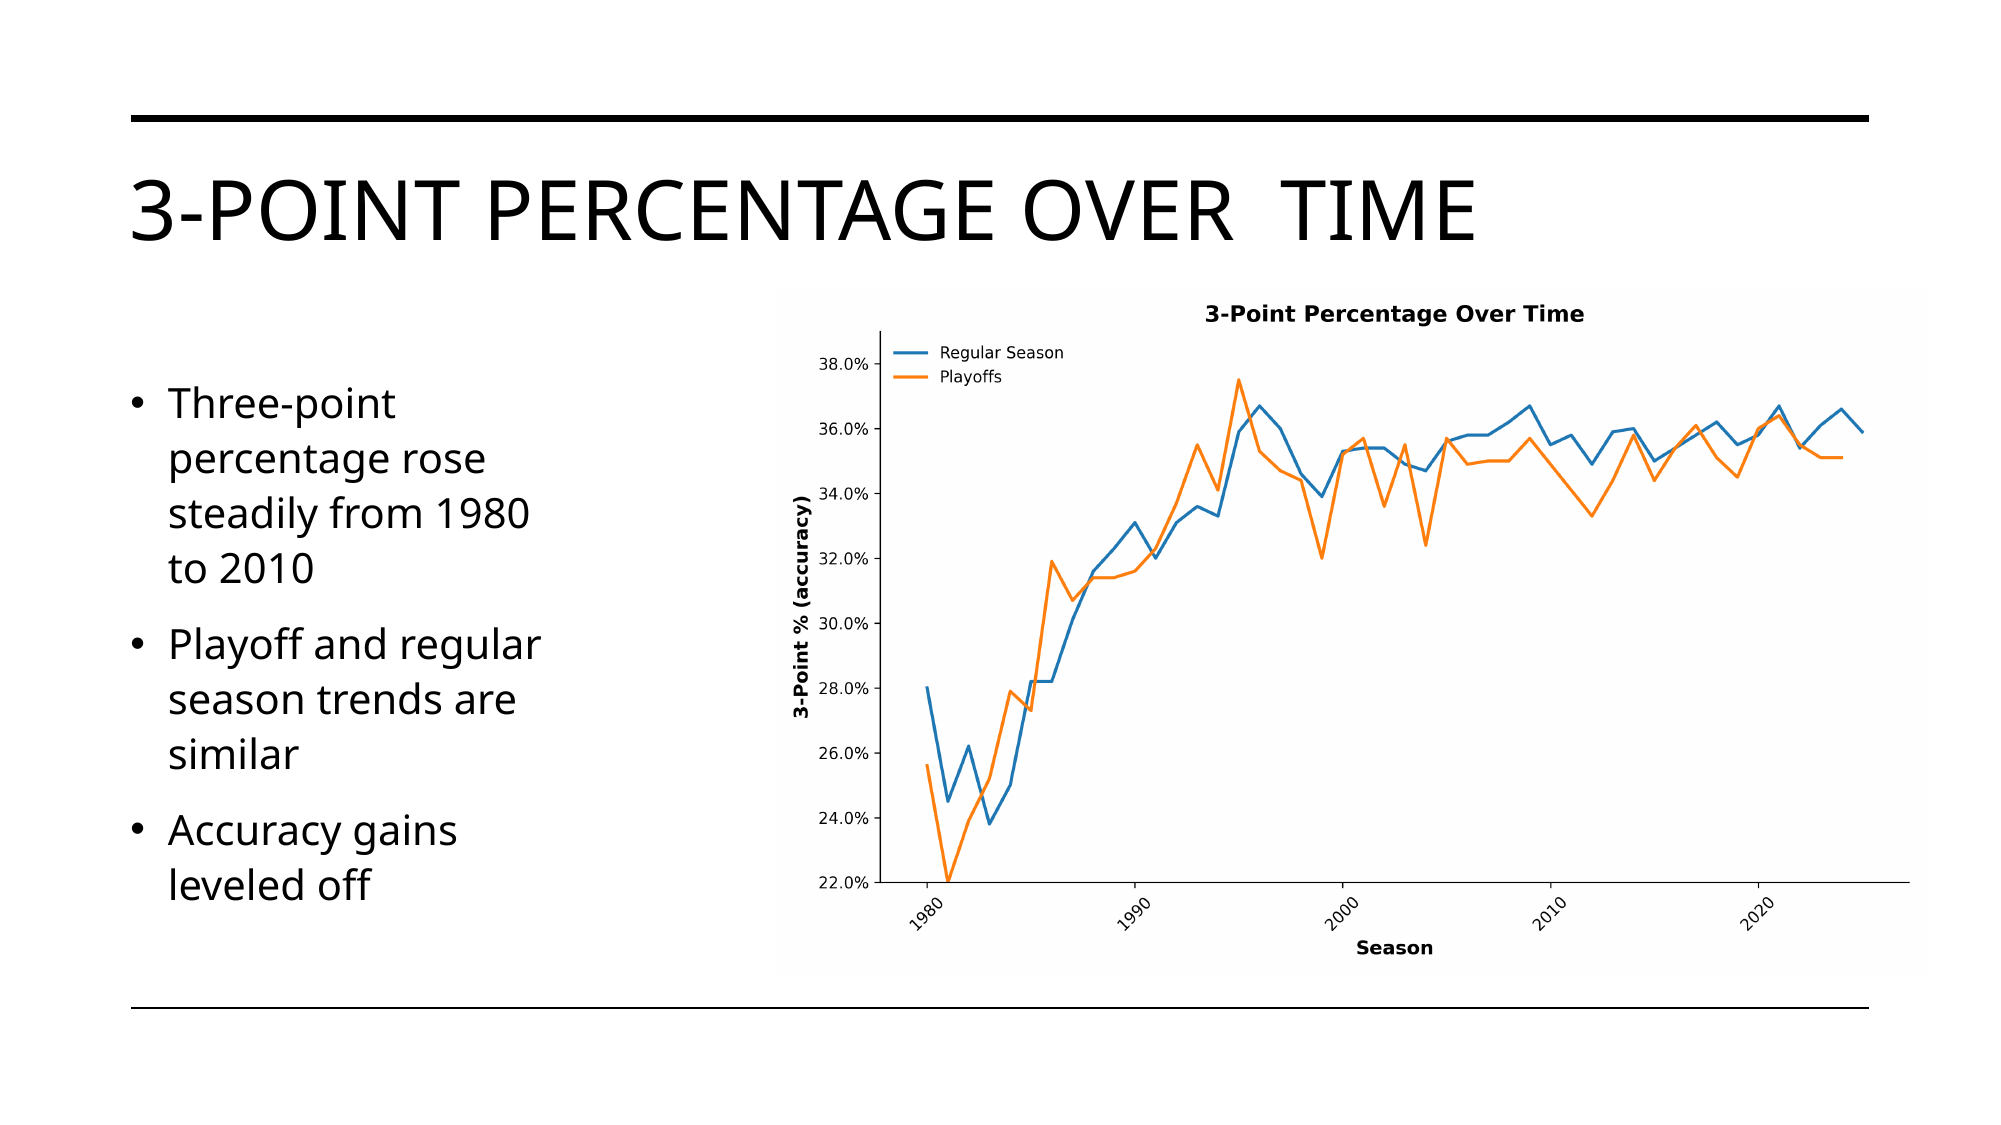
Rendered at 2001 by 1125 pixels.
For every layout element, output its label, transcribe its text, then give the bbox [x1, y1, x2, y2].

title 3-Point Percentage Over Time [114, 149, 1869, 365]
list Three-point percentage rose steadily from 1980 to 2010 Playoff and regular season trends are similar Accuracy gains leveled off [115, 364, 564, 978]
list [774, 287, 1926, 978]
